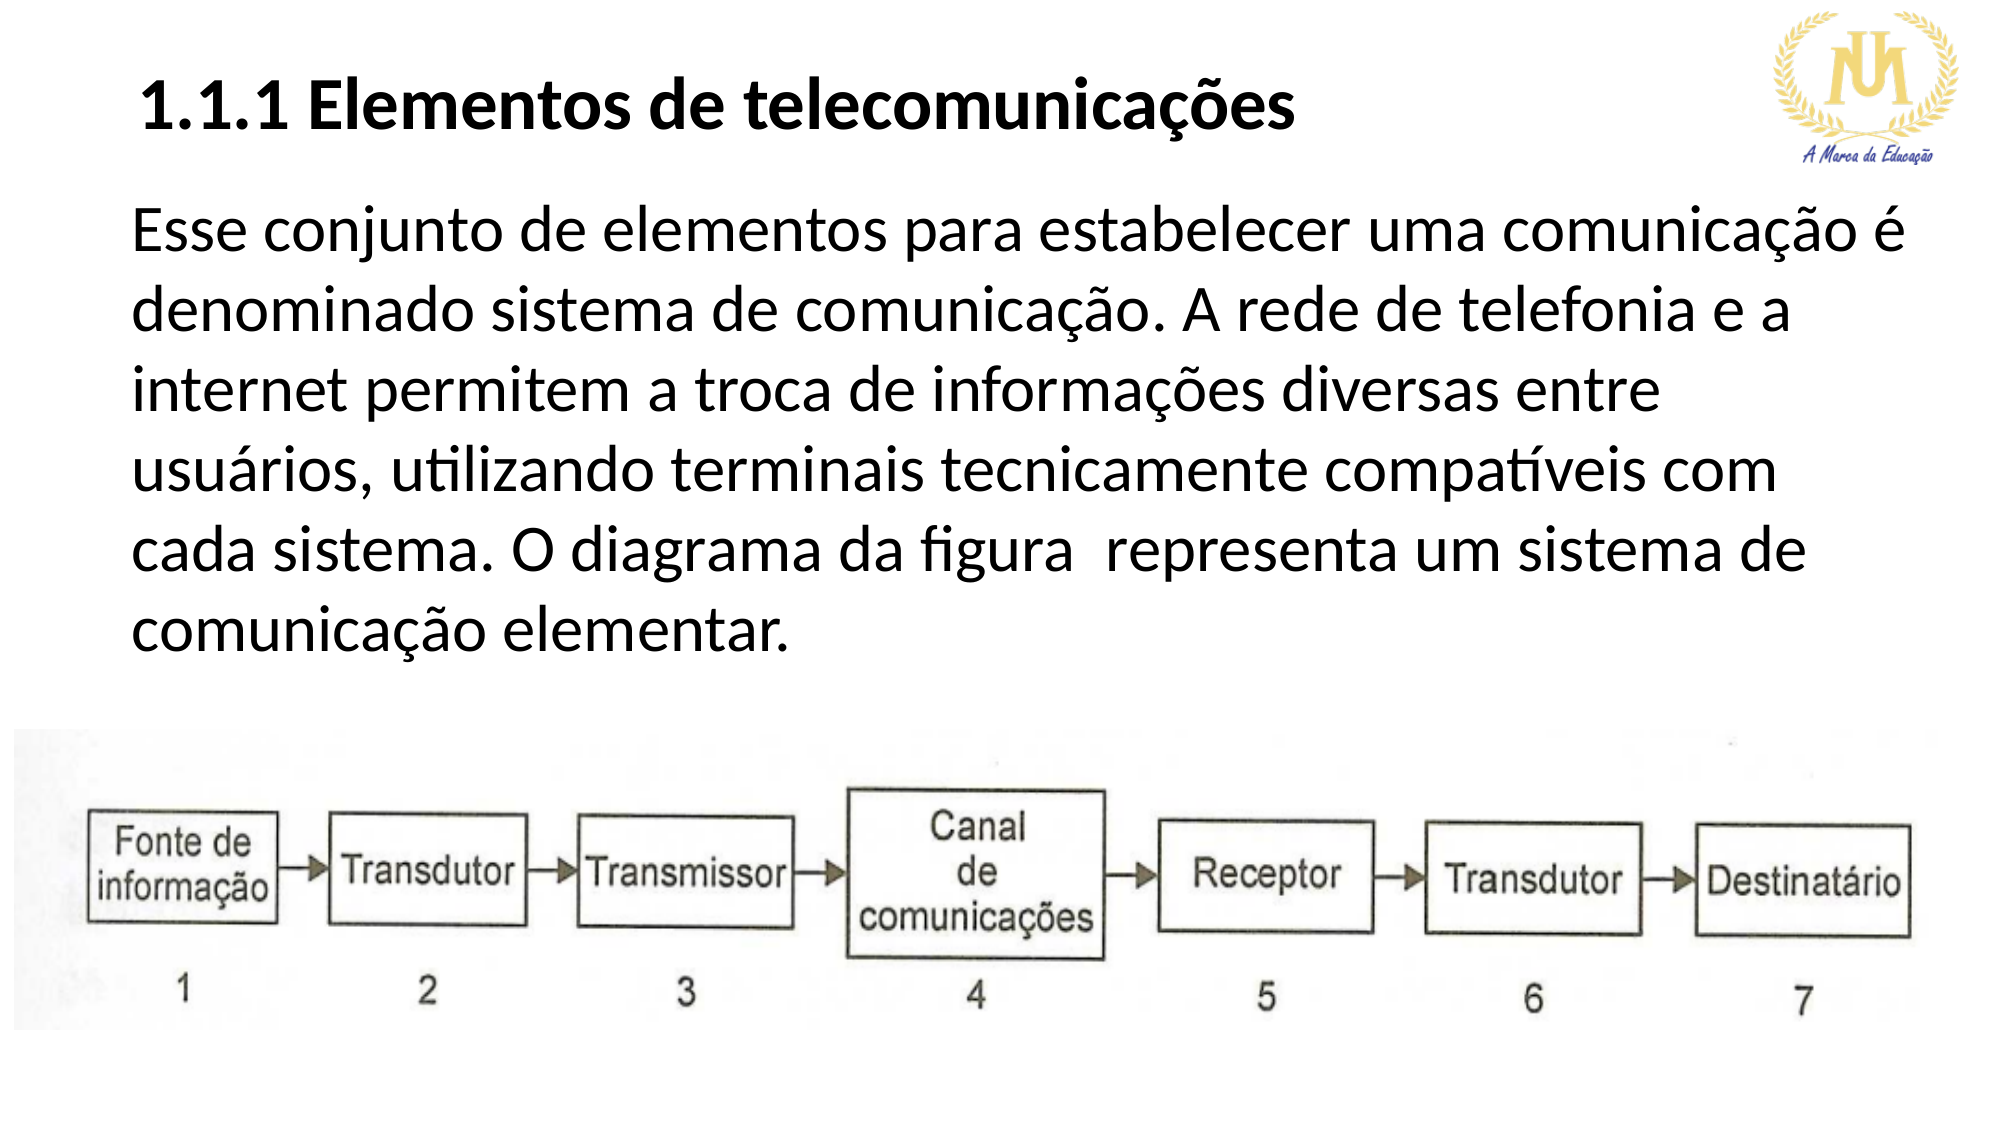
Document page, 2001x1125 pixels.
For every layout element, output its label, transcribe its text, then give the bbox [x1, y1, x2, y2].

text_box 1.1.1 Elementos de telecomunicações [122, 47, 1313, 153]
picture [14, 729, 1986, 1030]
picture [1773, 11, 1959, 165]
text_box Esse conjunto de elementos para estabelecer uma comunicação é denominado sistema de comunicação. A rede de telefonia e a internet permitem a troca de informações diversas entre usuários, utilizando terminais tecnicamente compatíveis com cada sistema. O diagrama da figura representa um sistema de comunicação elementar. [116, 177, 1934, 673]
